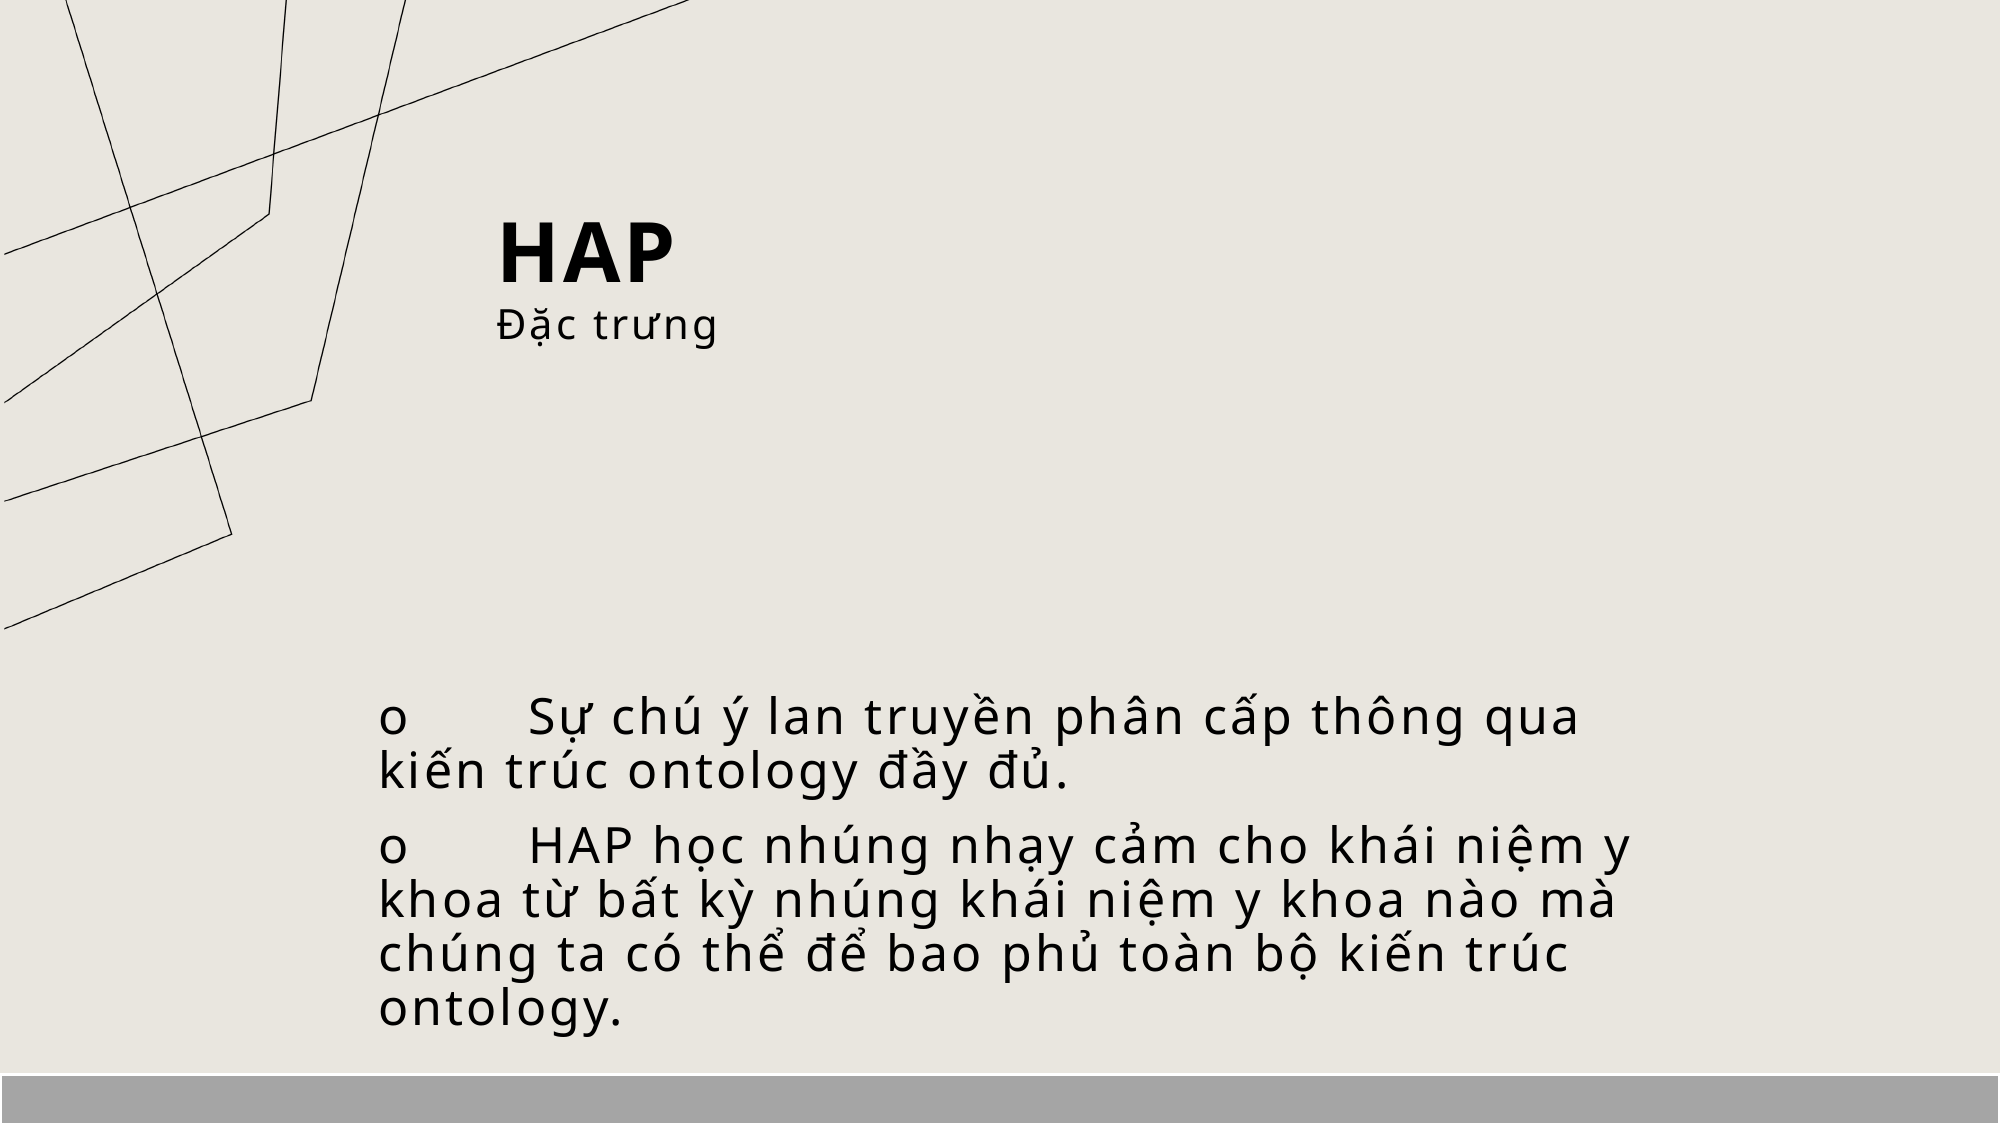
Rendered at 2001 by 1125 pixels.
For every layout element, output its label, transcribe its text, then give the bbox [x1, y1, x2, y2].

picture [4, 0, 721, 642]
text_box [0, 1073, 2000, 1125]
text_box Đặc trưng [481, 279, 1830, 422]
list o Sự chú ý lan truyền phân cấp thông qua kiến trúc ontology đầy đủ. o HAP học nhúng nhạy cảm cho khái niệm y khoa từ bất kỳ nhúng khái niệm y khoa nào mà chúng ta có thể để bao phủ toàn bộ kiến trúc ontology. [363, 421, 1712, 1044]
title HAP [481, 146, 1863, 364]
